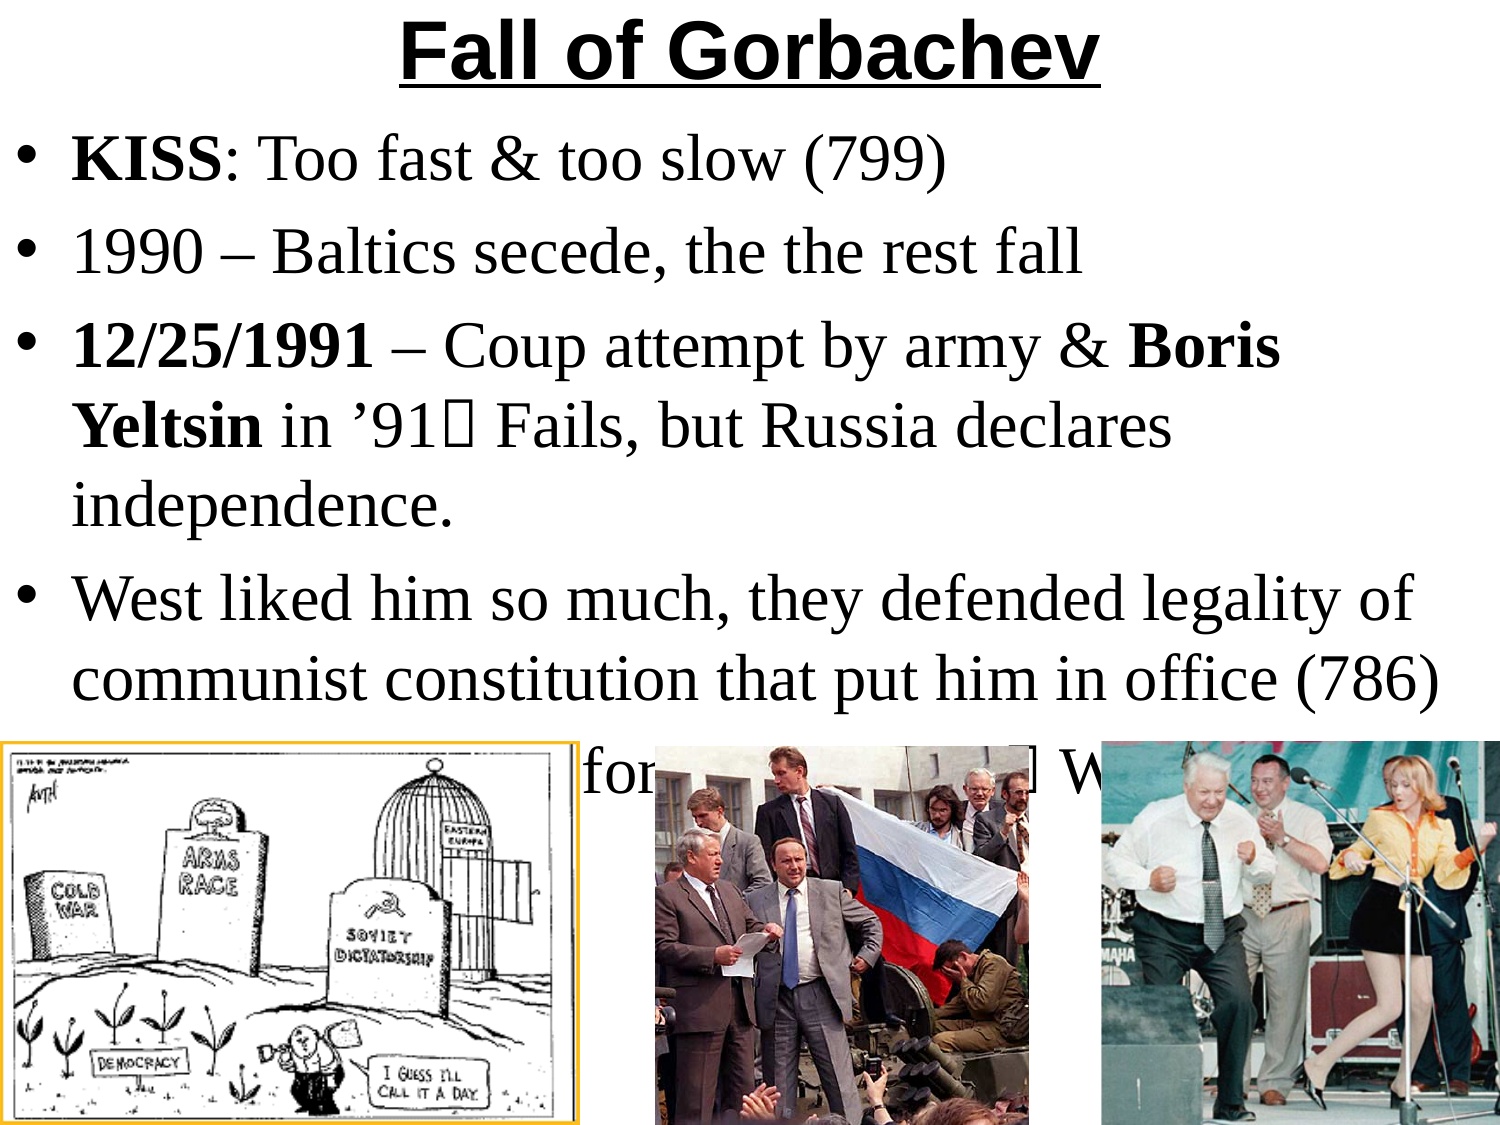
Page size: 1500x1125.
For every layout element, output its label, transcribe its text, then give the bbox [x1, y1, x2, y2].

list KISS: Too fast & too slow (799) 1990 – Baltics secede, the the rest fall 12/25/1991 – Coup attempt by army & Boris Yeltsin in ’91 Fails, but Russia declares independence. West liked him so much, they defended legality of communist constitution that put him in office (786) Jan. 1992 – Gorby forced to resign W. to Yeltsin [0, 106, 1500, 849]
picture [654, 746, 1029, 1125]
picture [0, 741, 581, 1125]
title Fall of Gorbachev [0, 0, 1500, 106]
picture [1101, 741, 1500, 1125]
